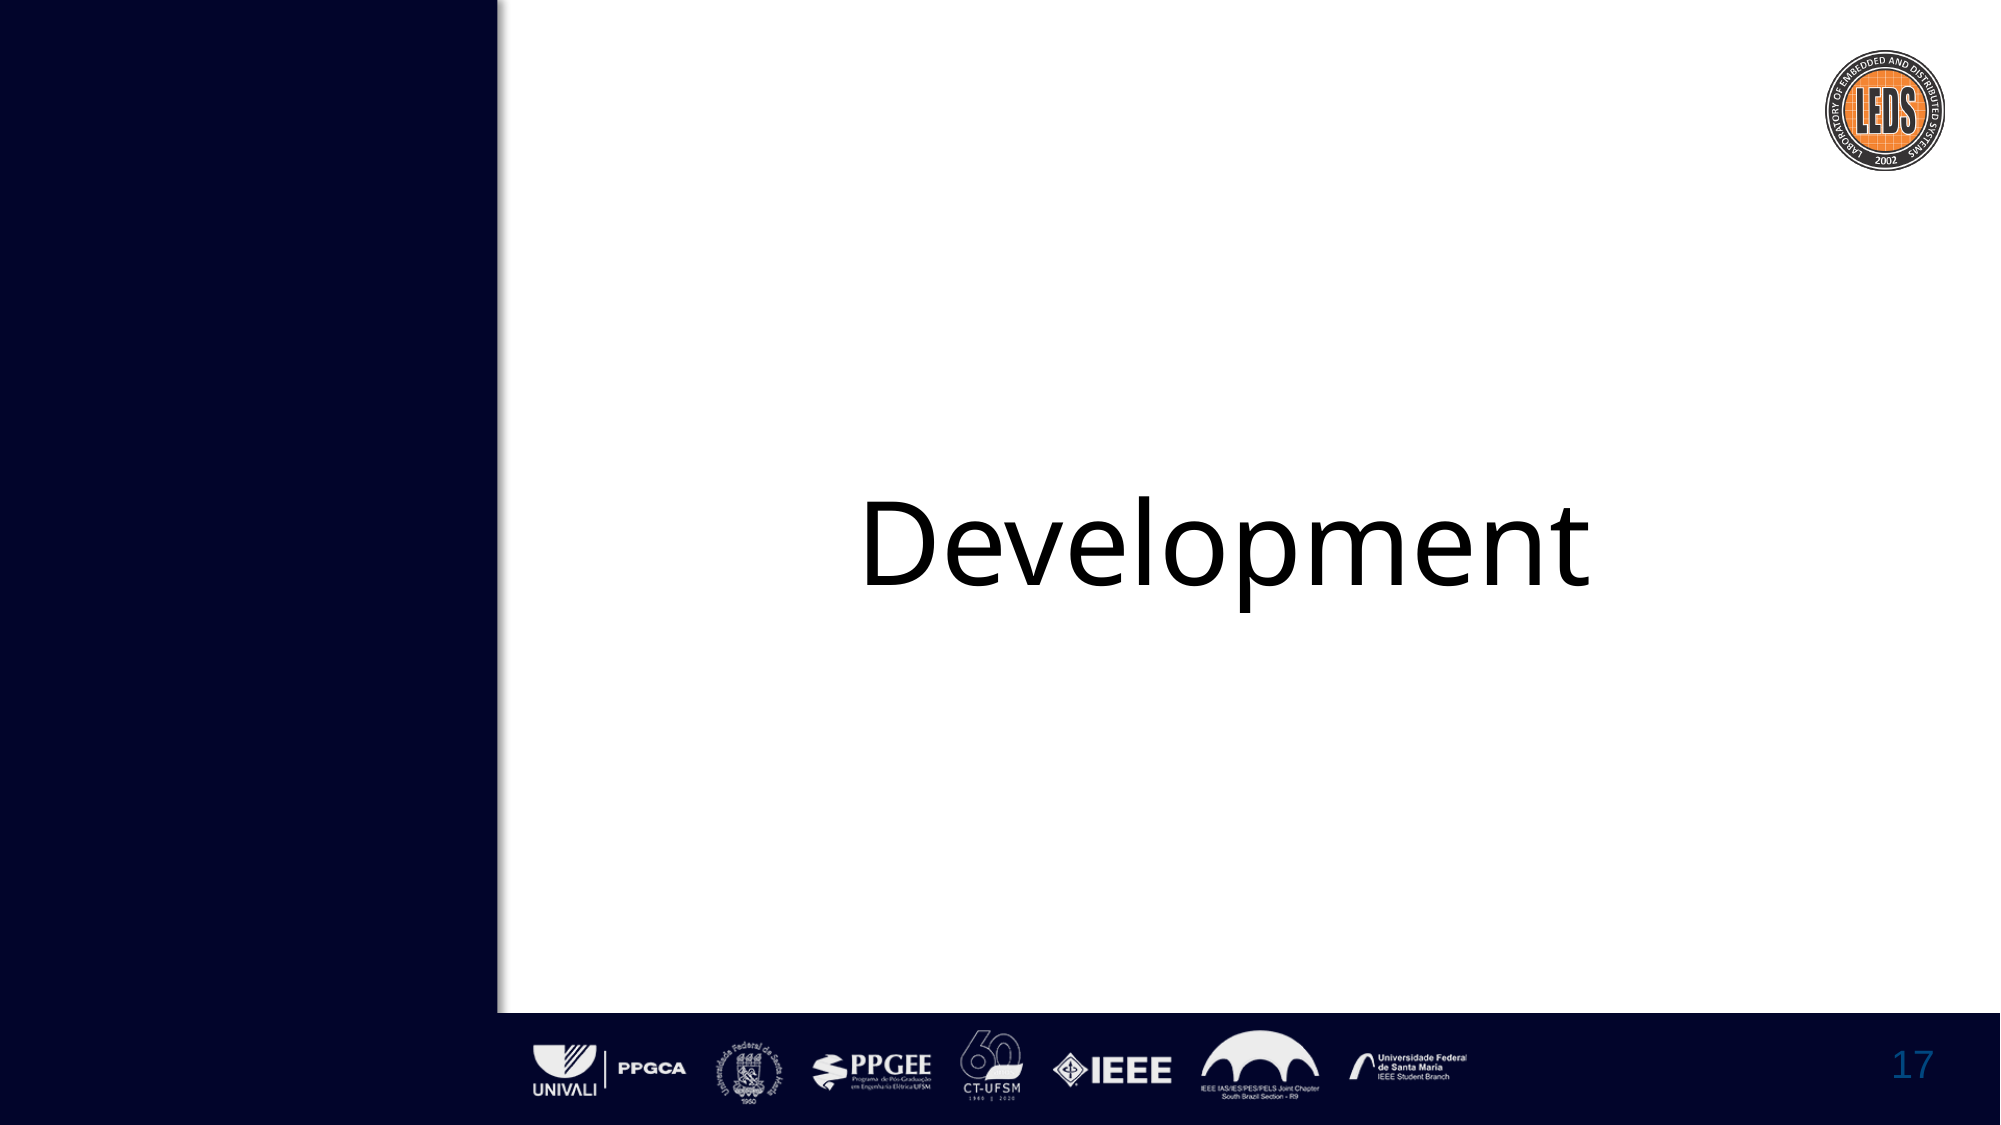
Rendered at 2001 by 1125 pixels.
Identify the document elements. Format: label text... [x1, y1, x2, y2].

title Development [771, 433, 1677, 630]
slide_number 17 [1853, 1019, 1974, 1106]
picture [1824, 50, 1946, 171]
picture [0, 1013, 2000, 1125]
